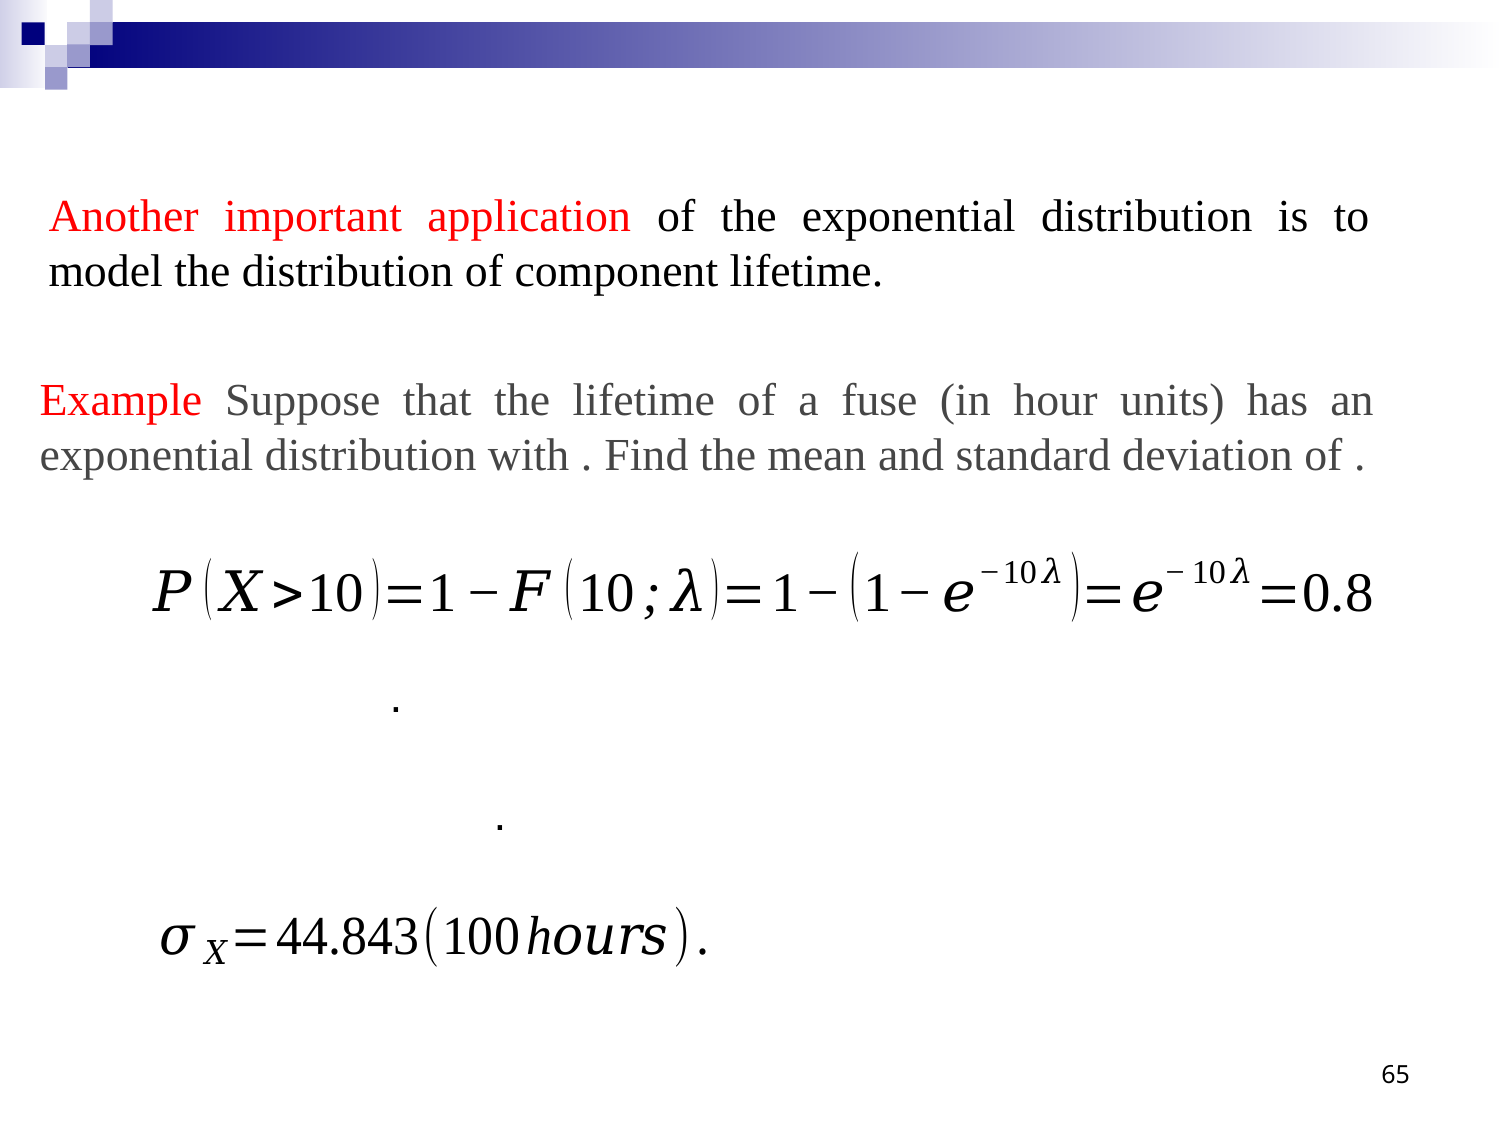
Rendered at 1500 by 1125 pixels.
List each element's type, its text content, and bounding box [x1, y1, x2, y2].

text_box Another important application of the exponential distribution is to model the distribution of component lifetime. [33, 178, 1385, 304]
slide_number 65 [1074, 1024, 1426, 1101]
